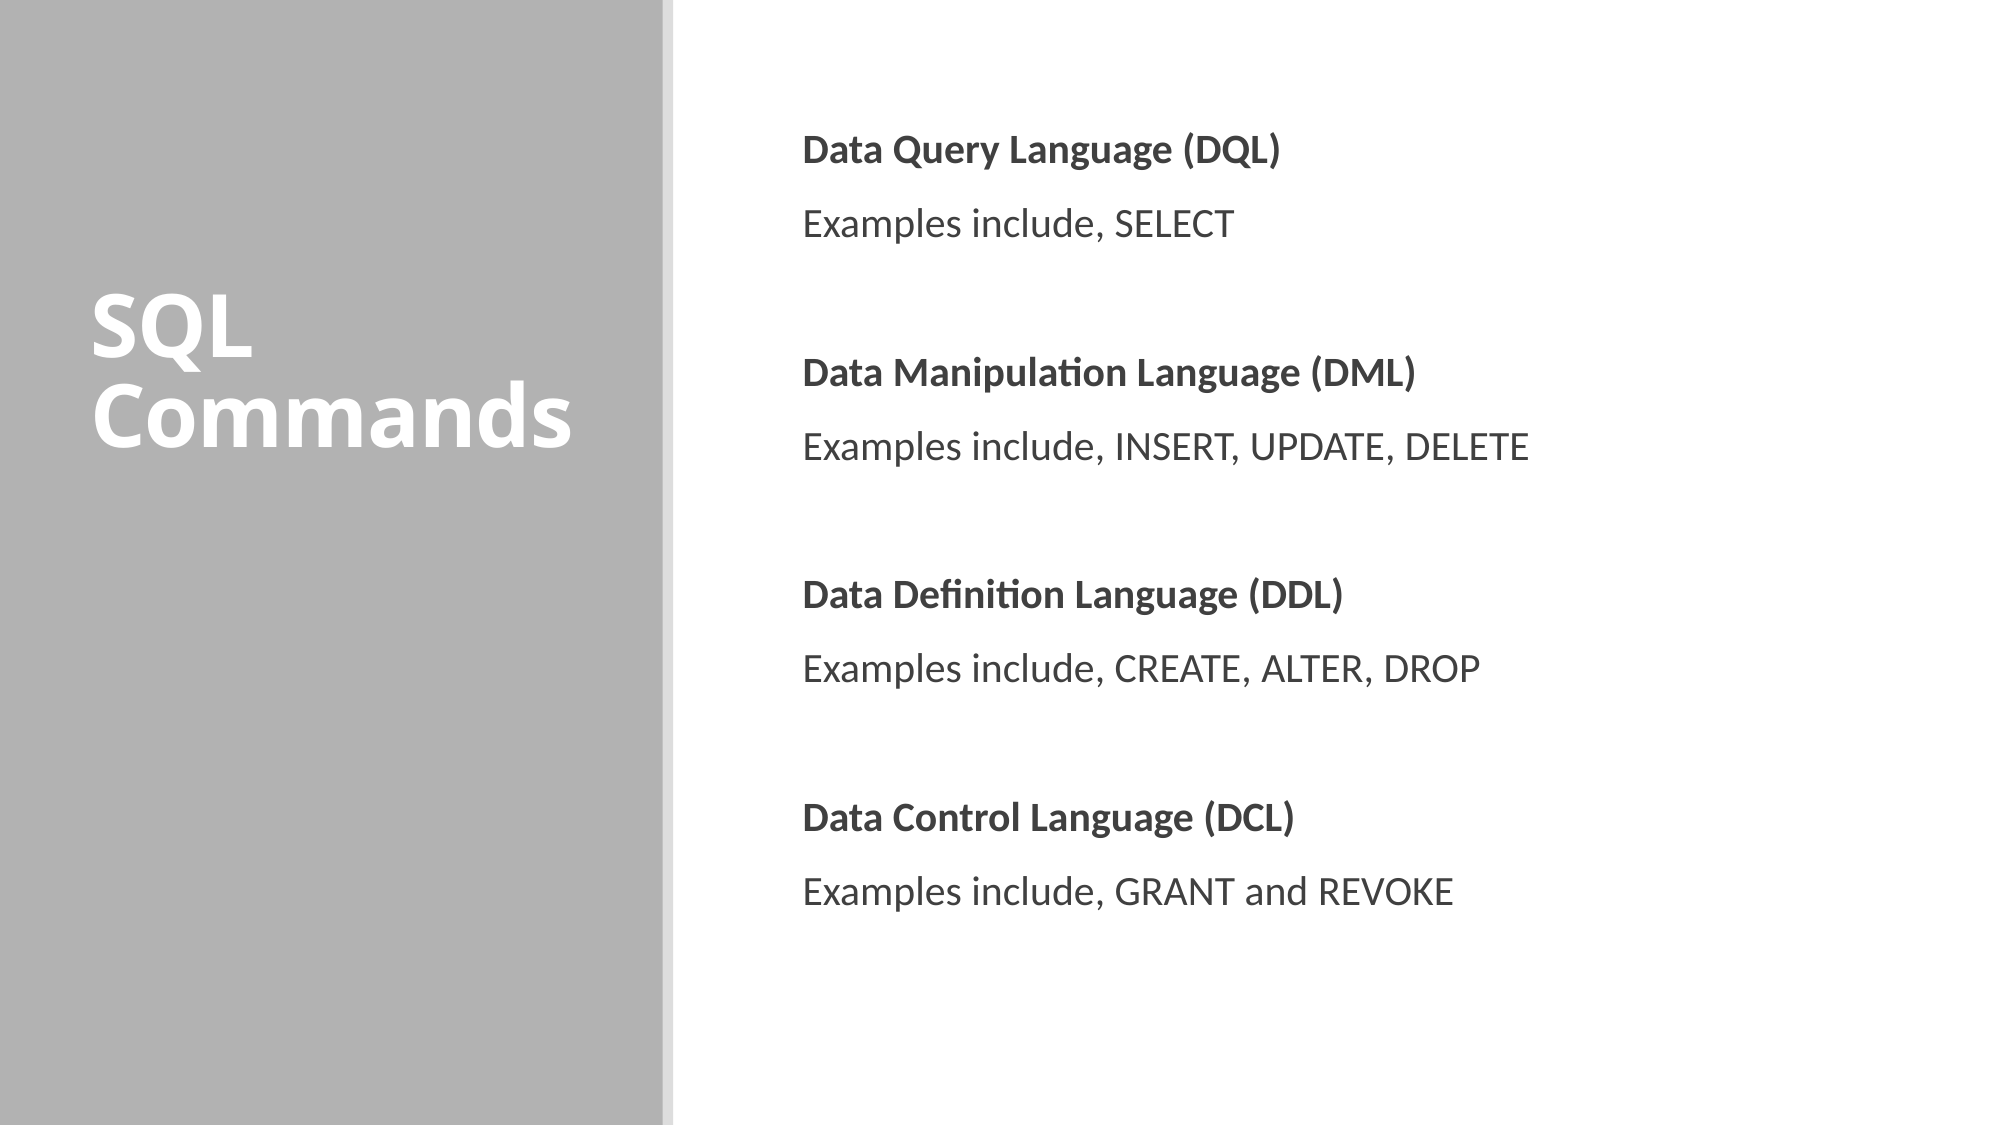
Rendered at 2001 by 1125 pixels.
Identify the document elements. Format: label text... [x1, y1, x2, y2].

title SQL Commands [75, 97, 600, 473]
list Data Query Language (DQL) Examples include, SELECT Data Manipulation Language (DML) Examples include, INSERT, UPDATE, DELETE Data Definition Language (DDL) Examples include, CREATE, ALTER, DROP Data Control Language (DCL) Examples include, GRANT and REVOKE [787, 120, 1853, 983]
